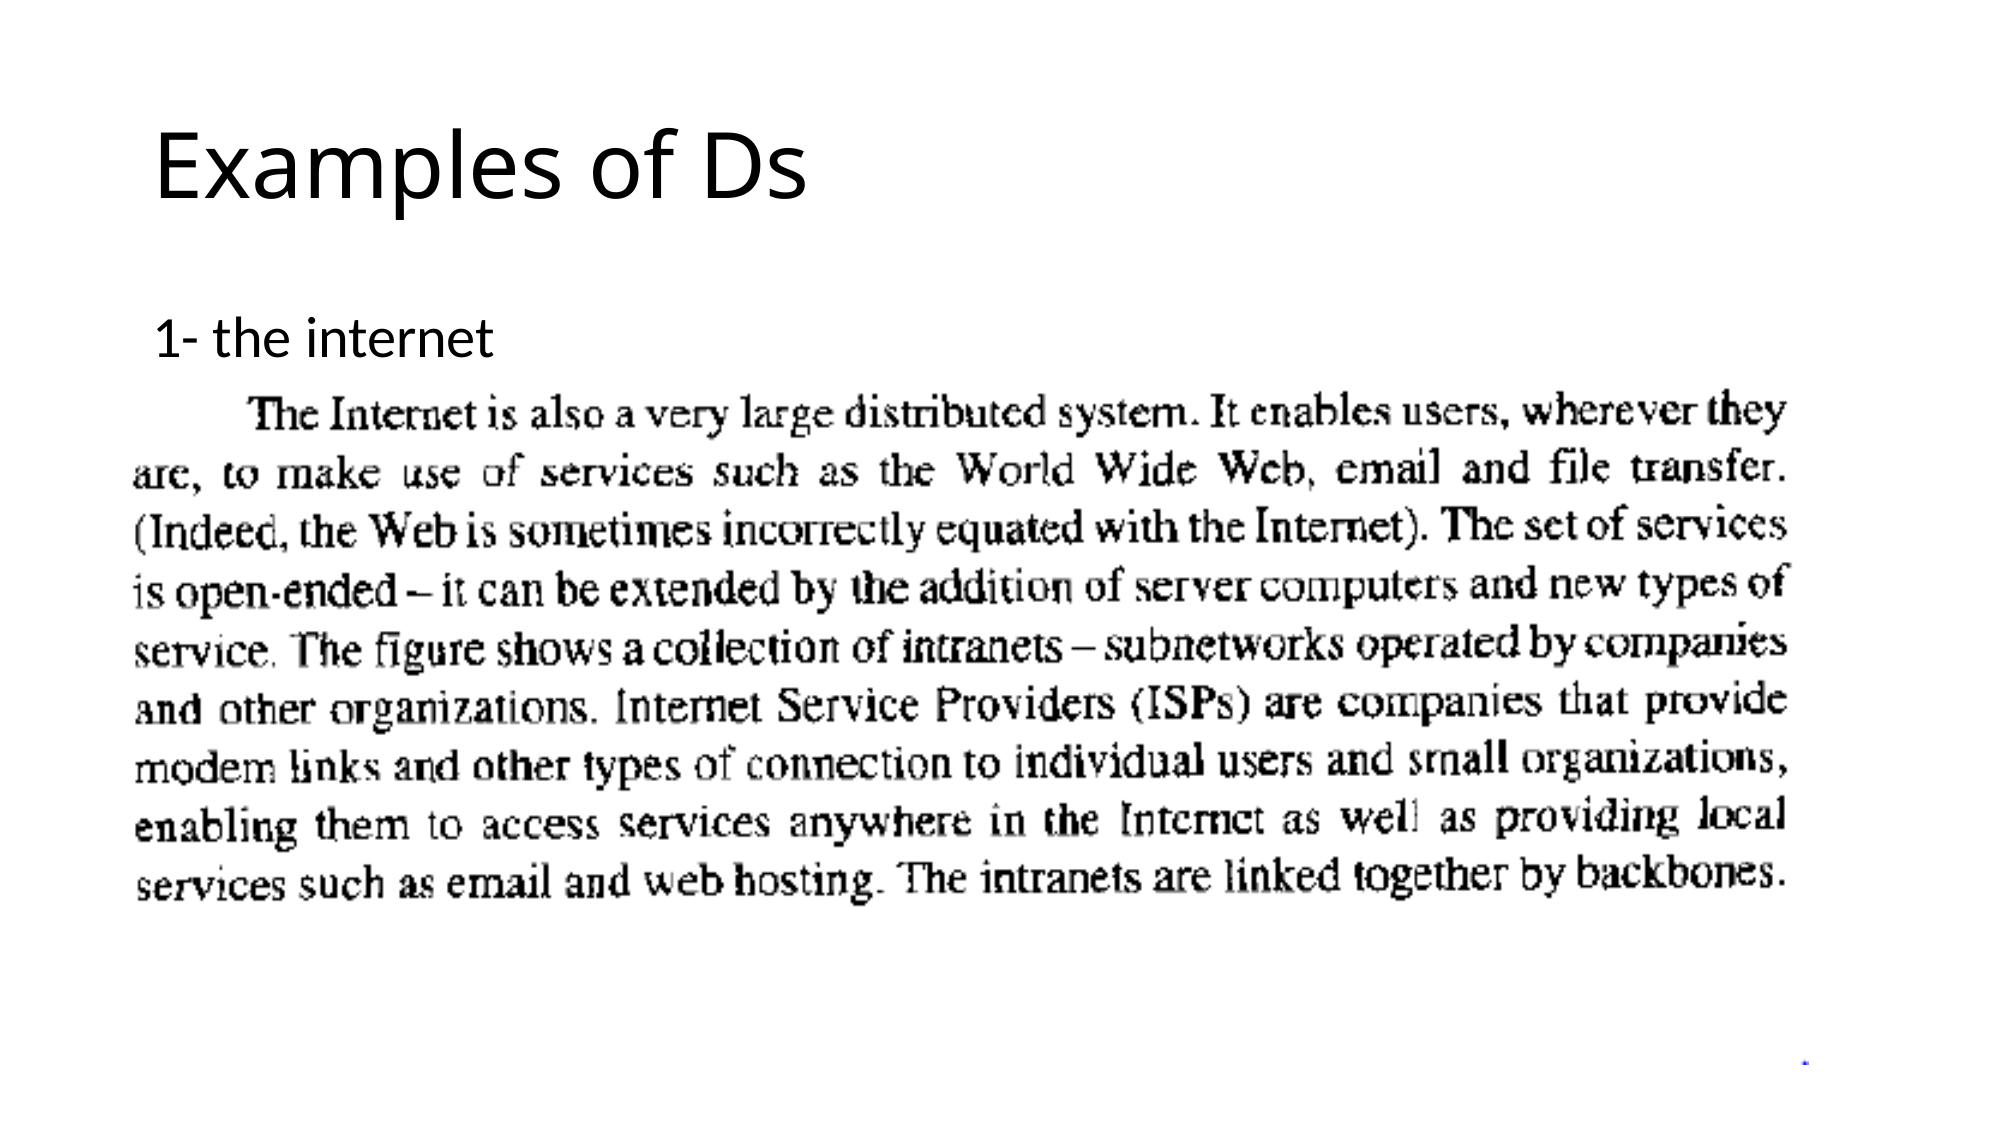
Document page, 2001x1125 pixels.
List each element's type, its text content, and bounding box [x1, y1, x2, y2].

title Examples of Ds [137, 59, 1863, 278]
picture [98, 387, 1809, 1065]
list 1- the internet [137, 299, 1863, 1014]
